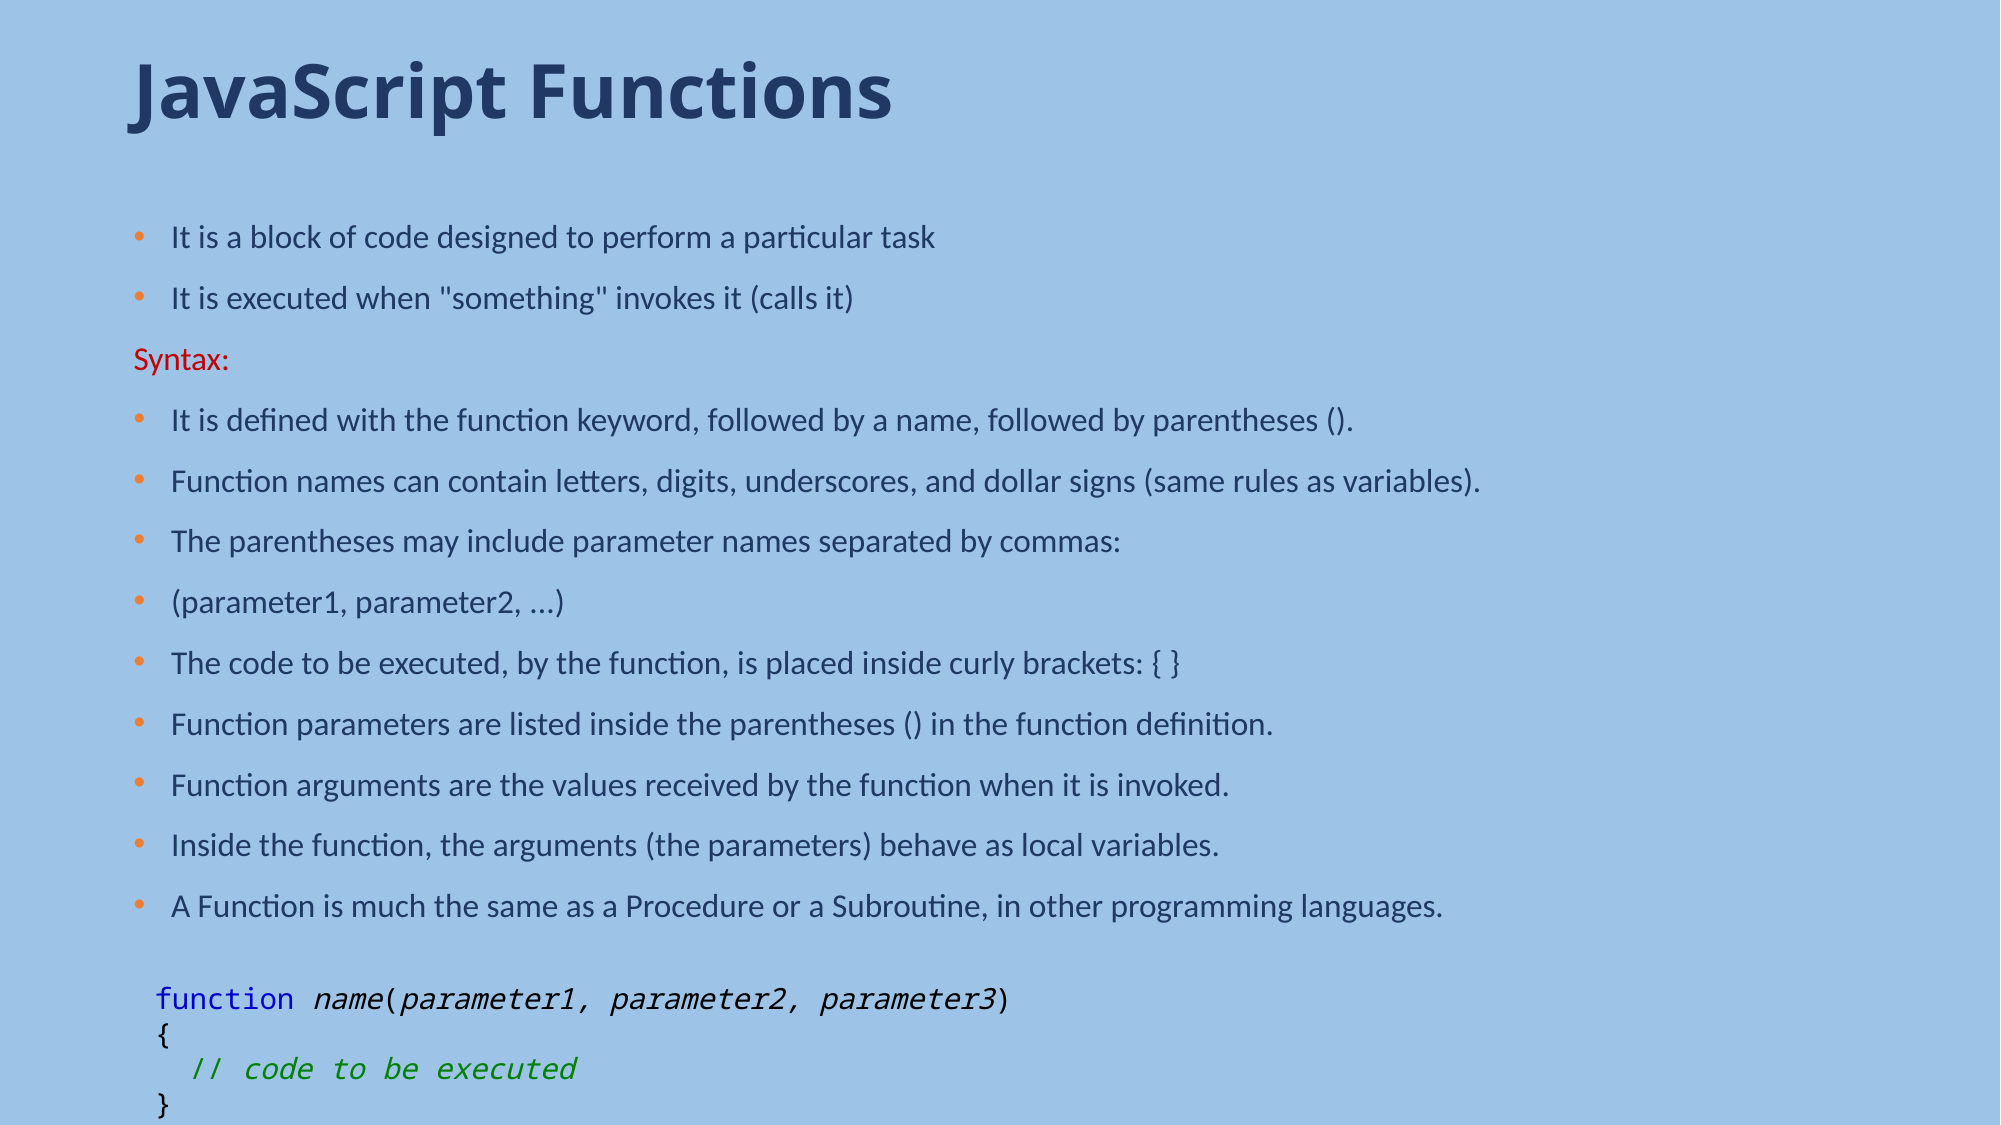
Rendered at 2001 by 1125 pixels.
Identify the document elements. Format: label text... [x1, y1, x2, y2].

text_box function name(parameter1, parameter2, parameter3) { // code to be executed } [139, 972, 1046, 1125]
list It is a block of code designed to perform a particular task It is executed when "something" invokes it (calls it) Syntax: It is defined with the function keyword, followed by a name, followed by parentheses (). Function names can contain letters, digits, underscores, and dollar signs (same rules as variables). The parentheses may include parameter names separated by commas: (parameter1, parameter2, ...) The code to be executed, by the function, is placed inside curly brackets: { } Function parameters are listed inside the parentheses () in the function definition. Function arguments are the values received by the function when it is invoked. Inside the function, the arguments (the parameters) behave as local variables. A Function is much the same as a Procedure or a Subroutine, in other programming languages. [118, 208, 1646, 934]
title JavaScript Functions [118, 30, 1844, 158]
